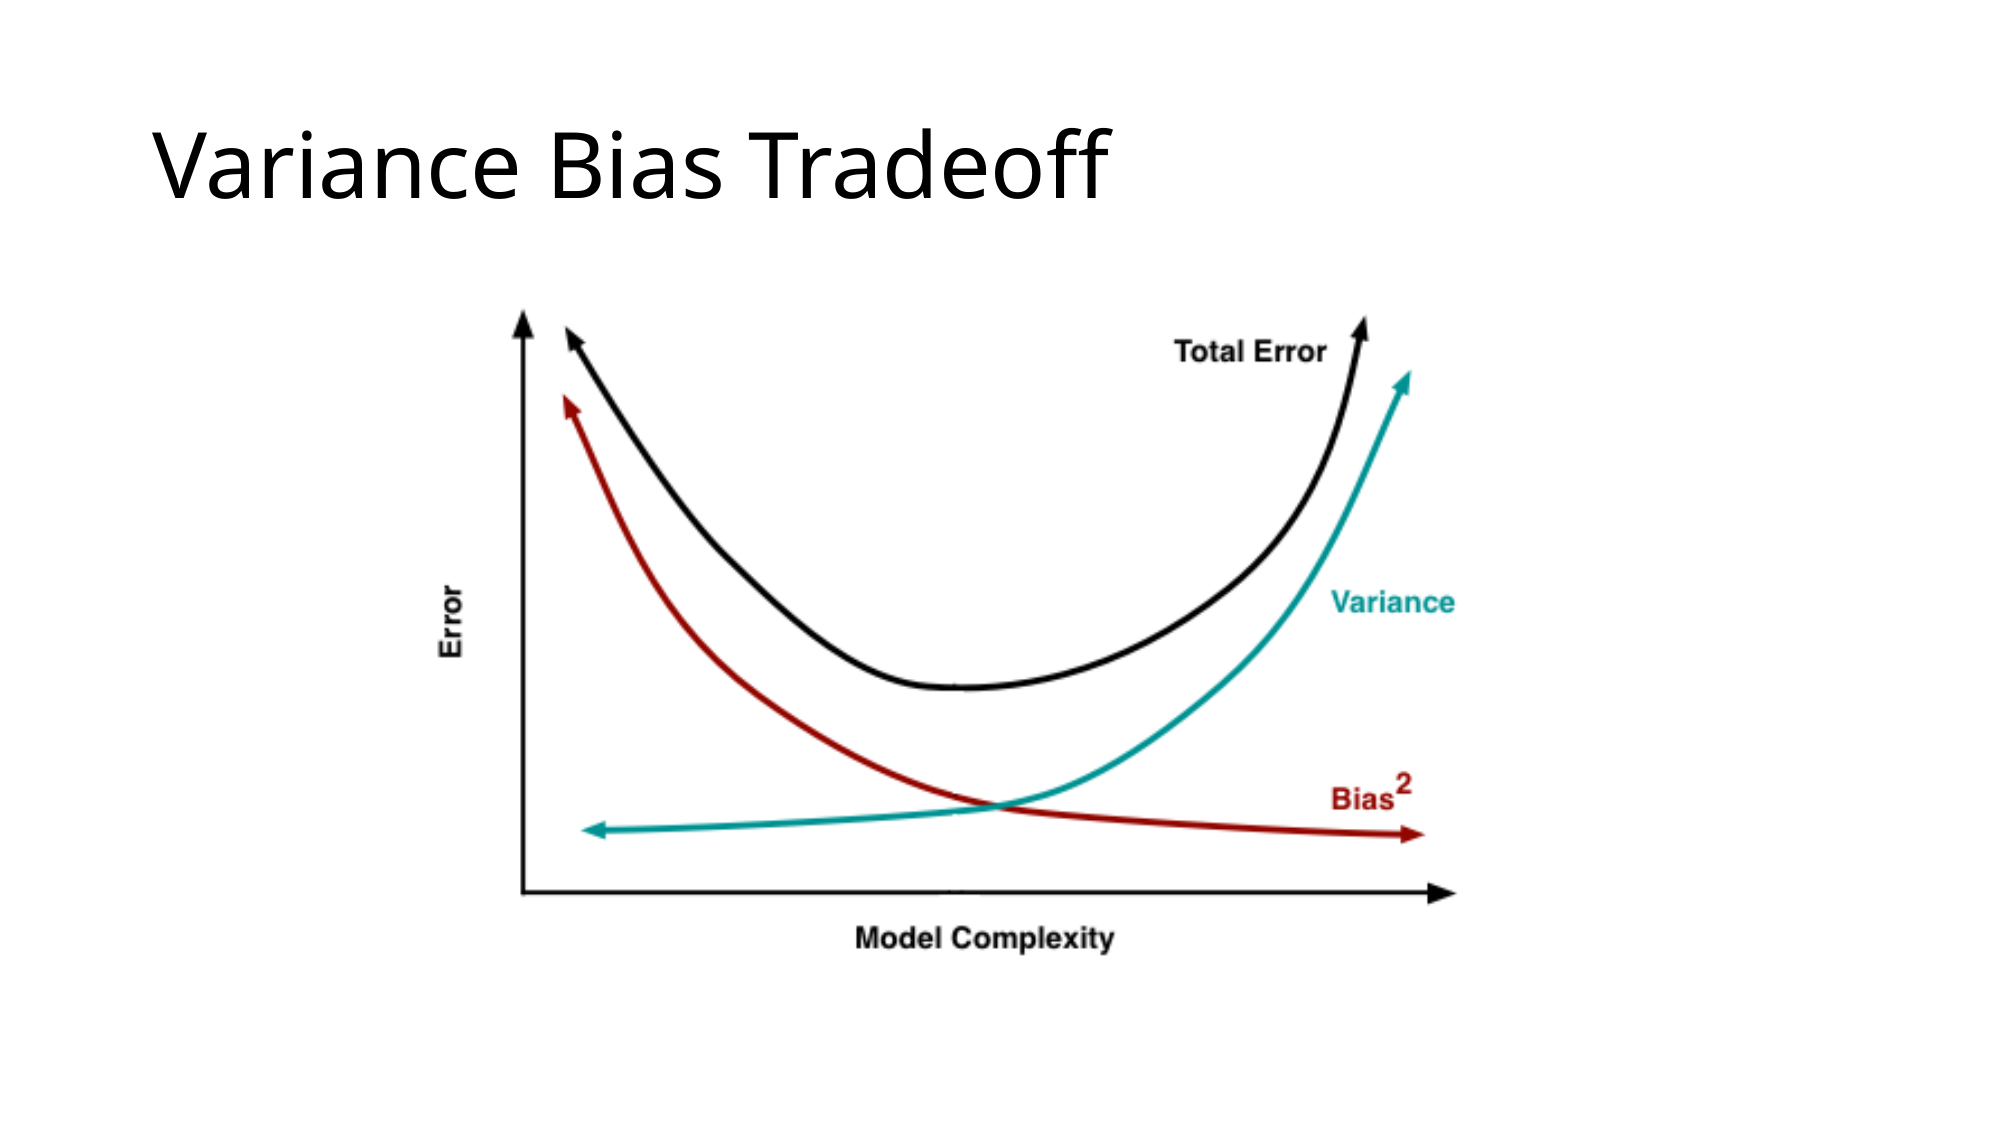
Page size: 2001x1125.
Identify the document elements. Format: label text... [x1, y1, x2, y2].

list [434, 304, 1493, 978]
title Variance Bias Tradeoff [137, 59, 1863, 278]
